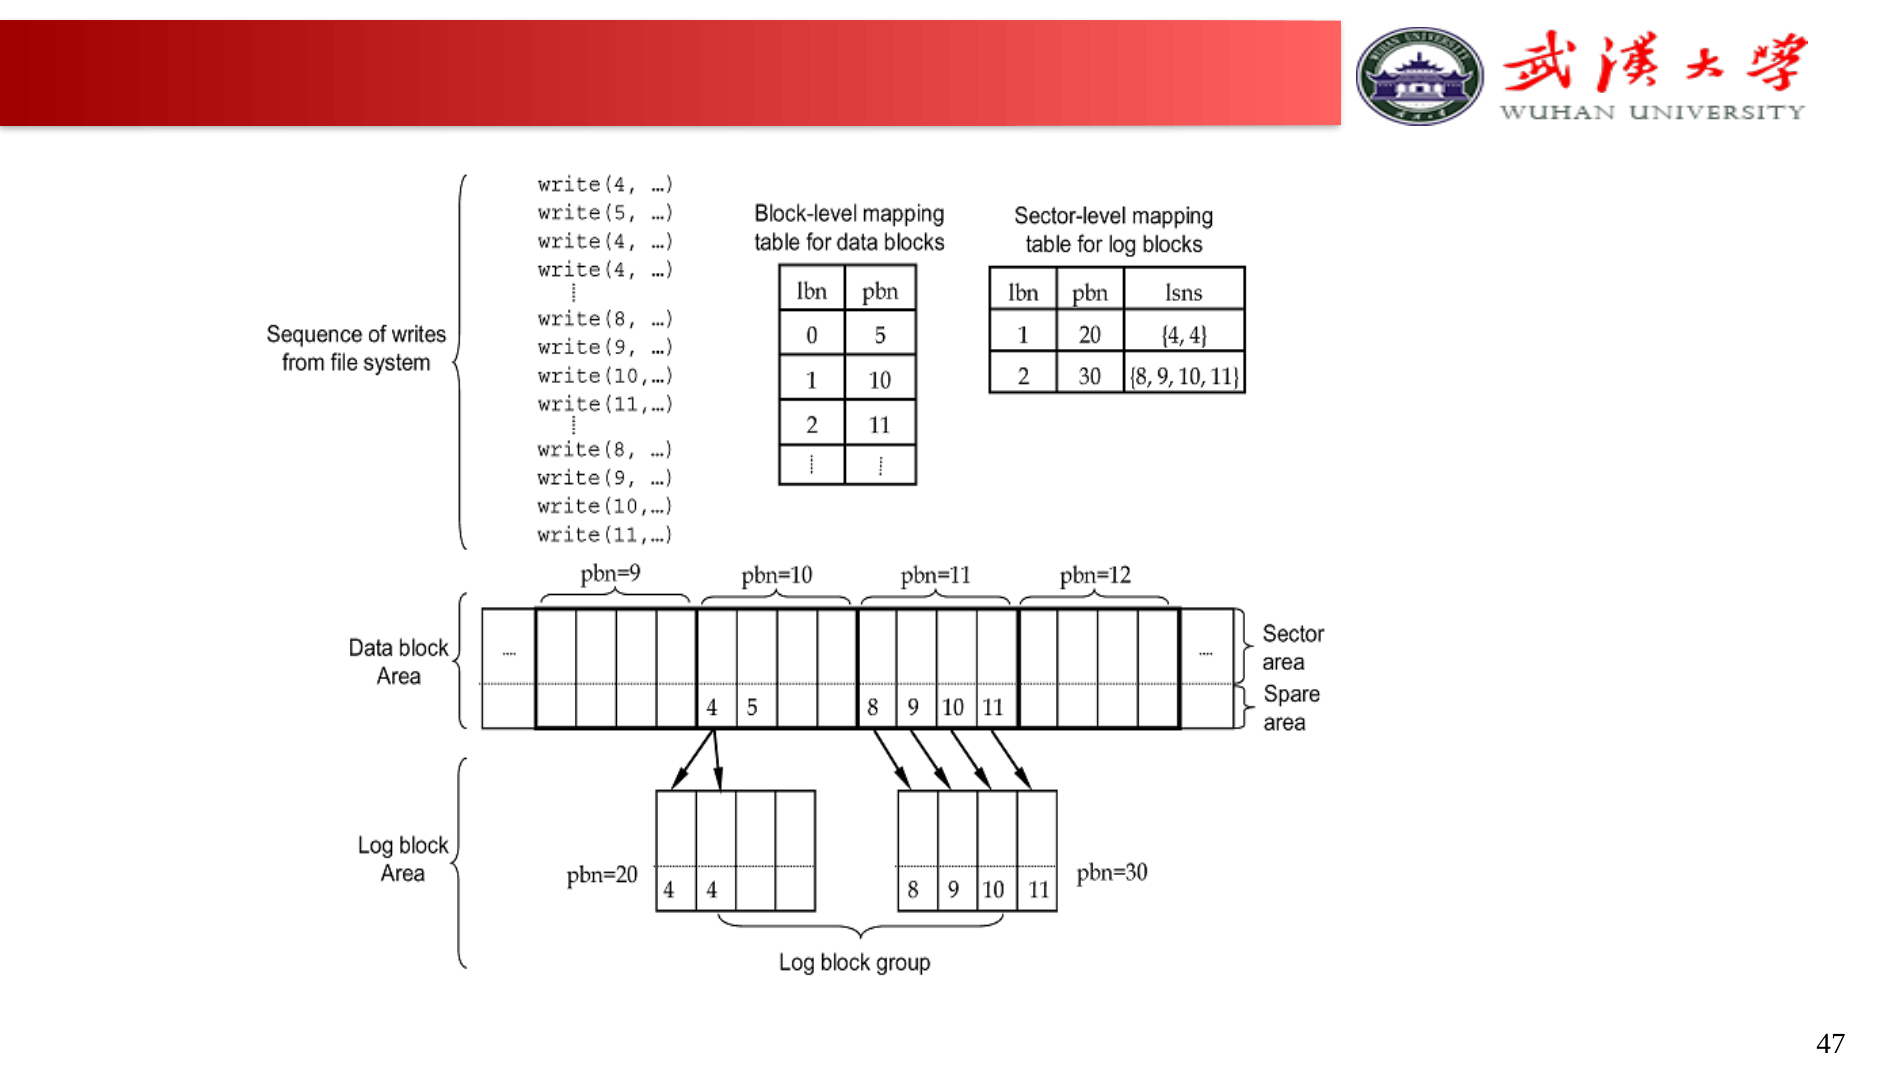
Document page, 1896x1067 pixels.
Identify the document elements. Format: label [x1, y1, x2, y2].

picture [1356, 27, 1808, 126]
list [226, 143, 1376, 1005]
